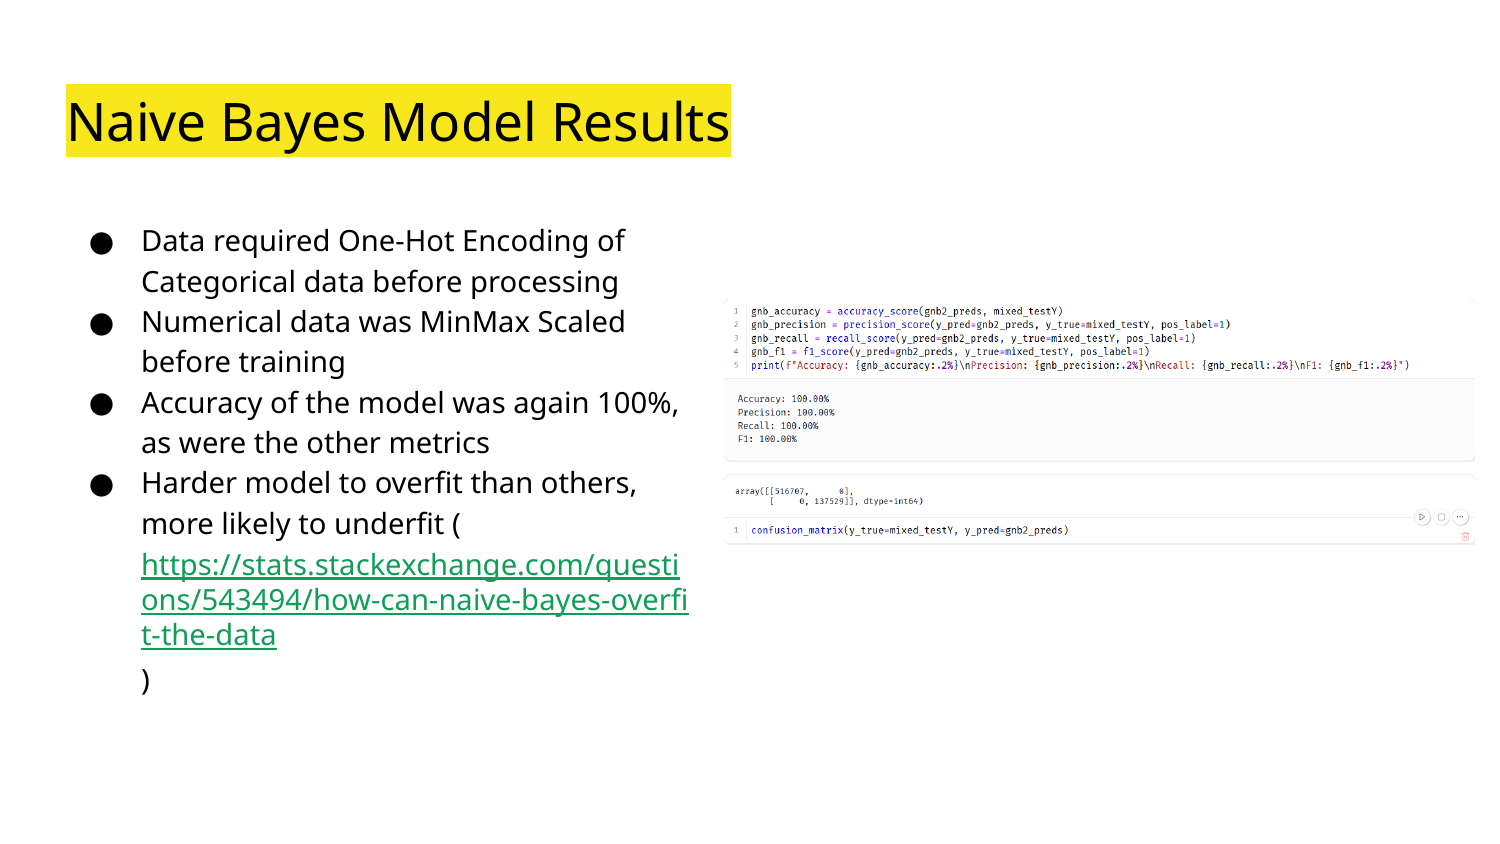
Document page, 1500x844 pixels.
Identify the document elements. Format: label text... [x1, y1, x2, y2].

picture [724, 299, 1475, 545]
list Data required One-Hot Encoding of Categorical data before processing Numerical data was MinMax Scaled before training Accuracy of the model was again 100%, as were the other metrics Harder model to overfit than others, more likely to underfit (https://stats.stackexchange.com/questions/543494/how-can-naive-bayes-overfit-the-data) [51, 202, 708, 750]
title Naive Bayes Model Results [51, 72, 1449, 167]
